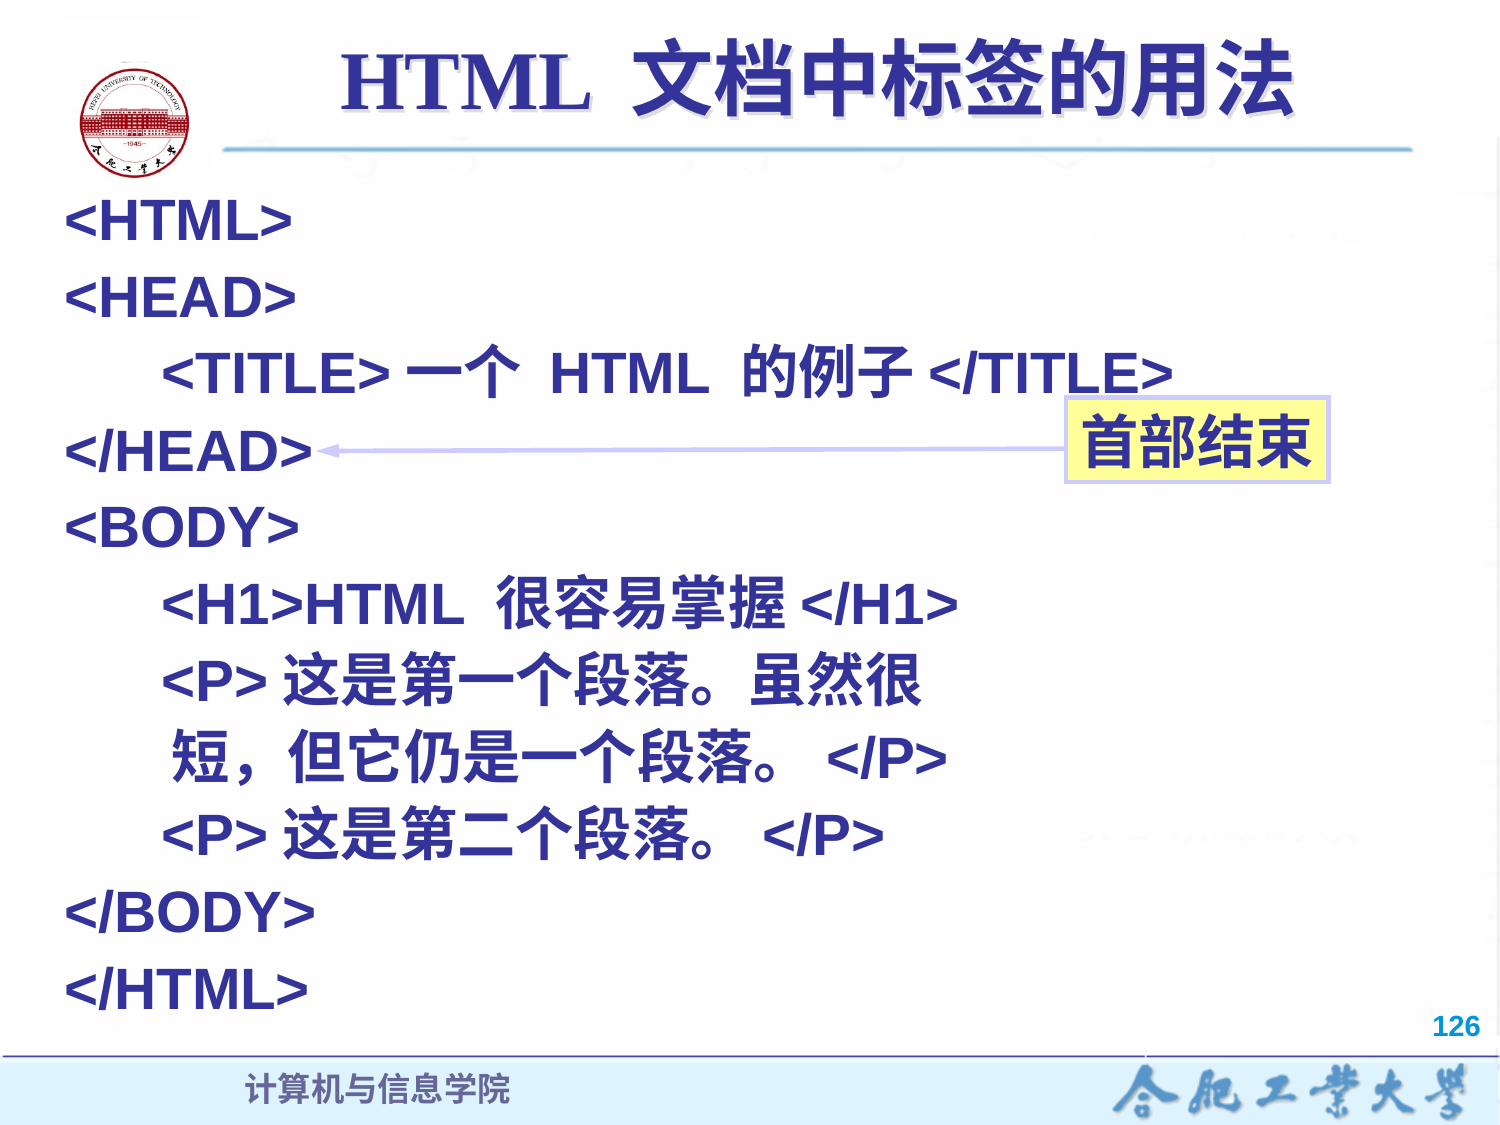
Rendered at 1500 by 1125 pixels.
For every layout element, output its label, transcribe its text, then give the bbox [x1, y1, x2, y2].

title HTML 文档中标签的用法 [188, 7, 1468, 145]
text_box 首部结束 [1066, 397, 1329, 483]
picture [0, 0, 1500, 1125]
text_box [315, 444, 1068, 458]
text_box <HTML> <HEAD> <TITLE>一个 HTML 的例子</TITLE> </HEAD> <BODY> <H1>HTML 很容易掌握</H1> <P>这是第一个段落。虽然很 短，但它仍是一个段落。</P> <P>这是第二个段落。</P> </BODY> </HTML> [49, 167, 1436, 1029]
